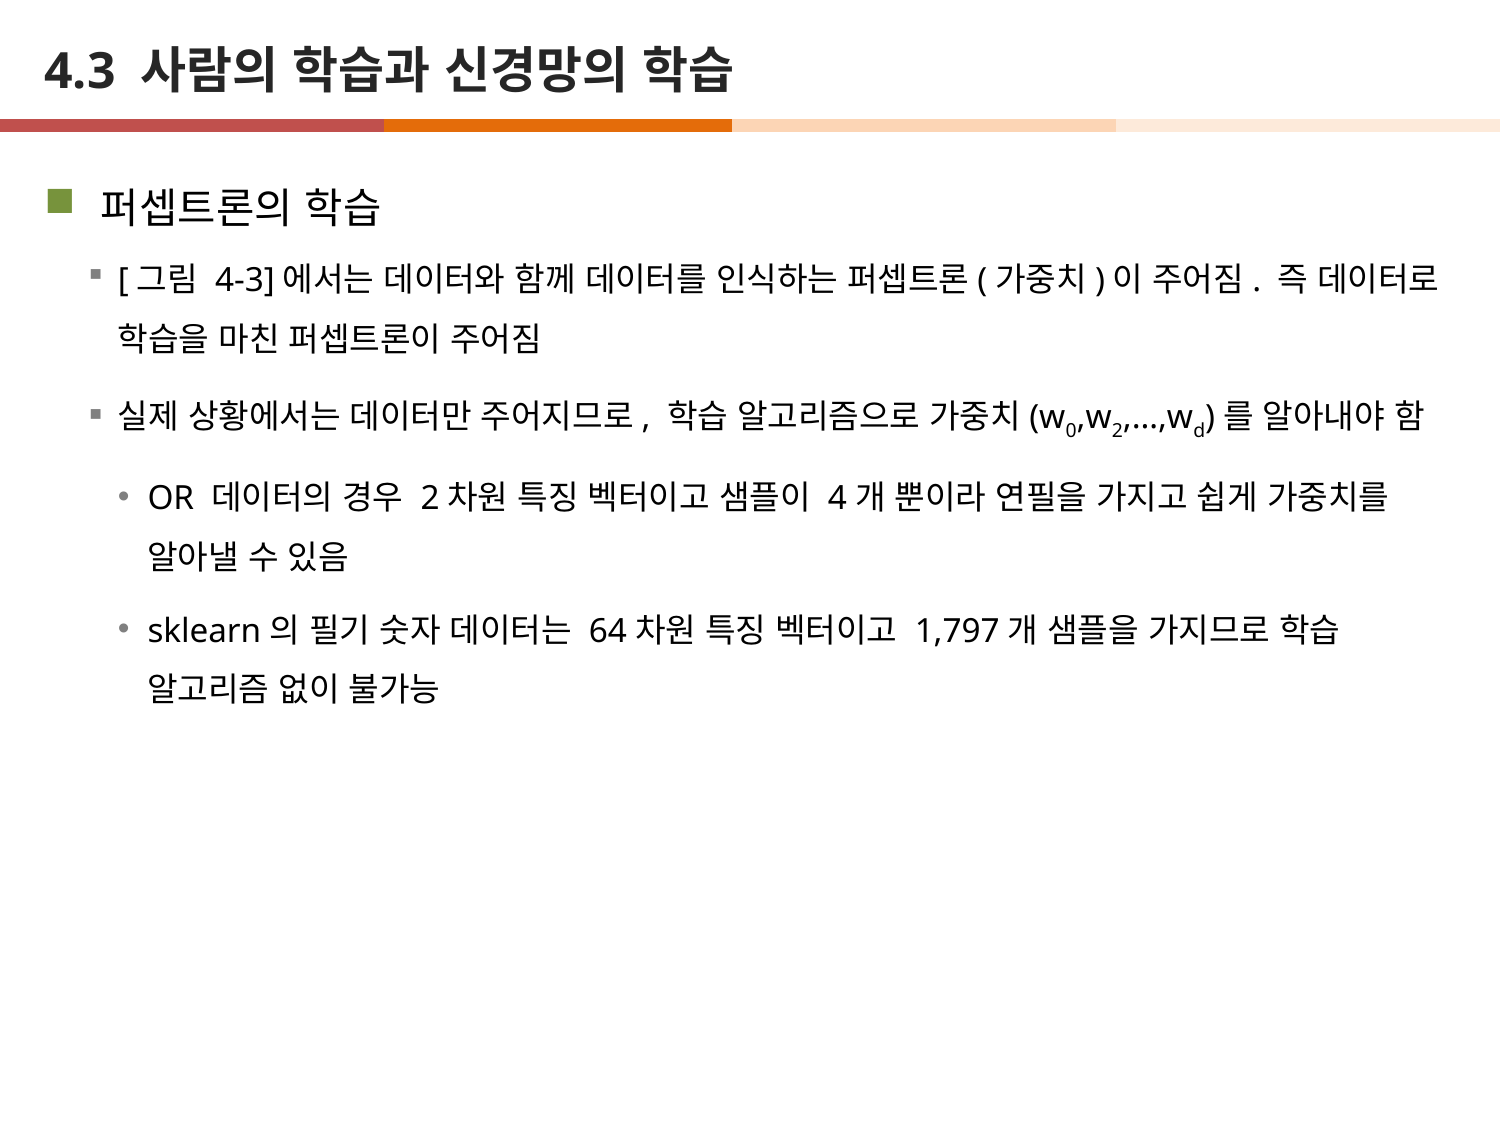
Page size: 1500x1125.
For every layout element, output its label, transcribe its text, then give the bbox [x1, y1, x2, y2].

list 퍼셉트론의 학습 [그림 4-3]에서는 데이터와 함께 데이터를 인식하는 퍼셉트론(가중치)이 주어짐. 즉 데이터로 학습을 마친 퍼셉트론이 주어짐 실제 상황에서는 데이터만 주어지므로, 학습 알고리즘으로 가중치(w0,w2,…,wd)를 알아내야 함 OR 데이터의 경우 2차원 특징 벡터이고 샘플이 4개 뿐이라 연필을 가지고 쉽게 가중치를 알아낼 수 있음 sklearn의 필기 숫자 데이터는 64차원 특징 벡터이고 1,797개 샘플을 가지므로 학습 알고리즘 없이 불가능 [29, 148, 1471, 1083]
title 4.3 사람의 학습과 신경망의 학습 [29, 23, 1270, 114]
